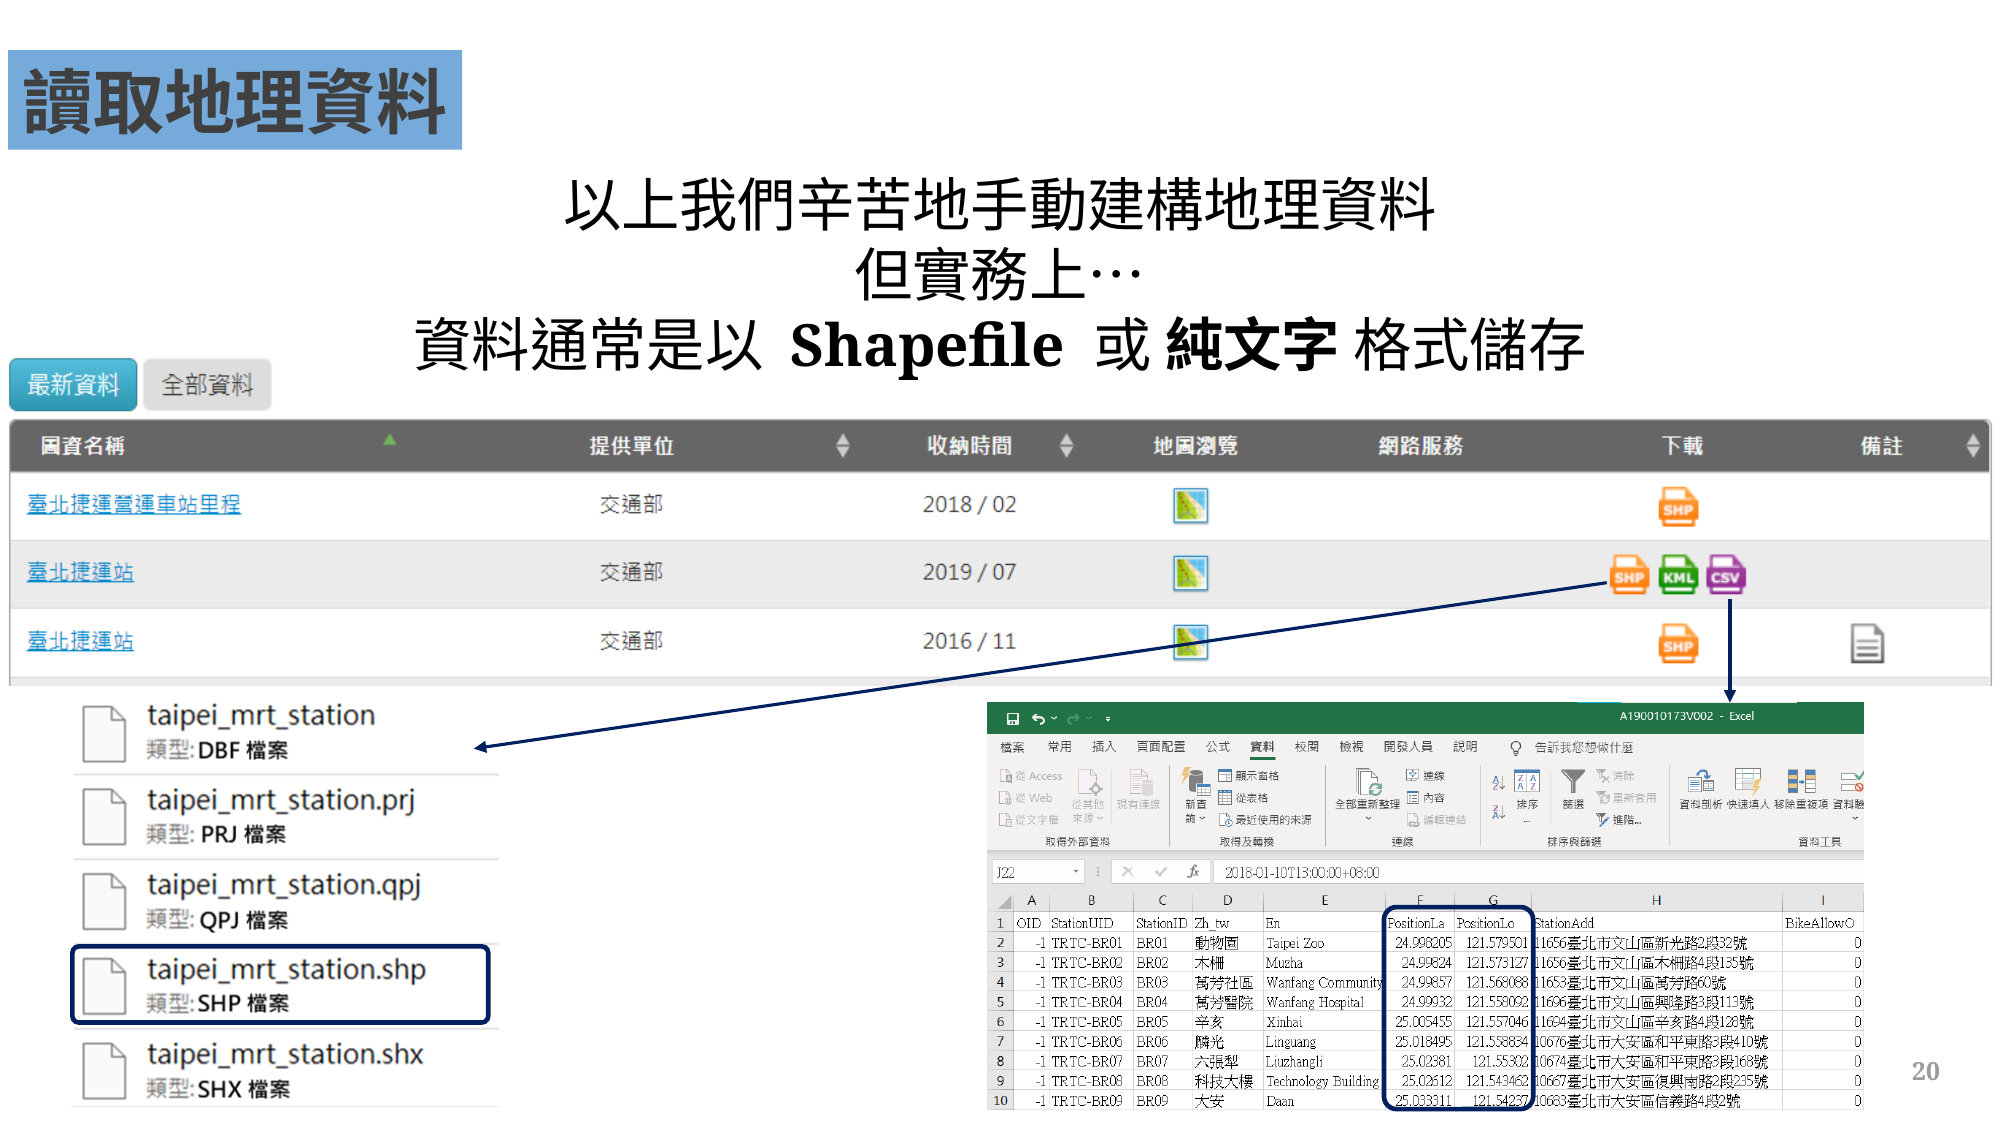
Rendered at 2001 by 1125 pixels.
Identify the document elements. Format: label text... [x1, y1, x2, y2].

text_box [473, 582, 1607, 749]
text_box 以上我們辛苦地手動建構地理資料 但實務上… 資料通常是以 Shapefile 或 純文字 格式儲存 [399, 160, 1601, 341]
picture [0, 341, 2000, 686]
picture [987, 702, 1864, 1110]
slide_number 20 [1864, 1042, 1955, 1103]
text_box 讀取地理資料 [8, 50, 463, 150]
picture [71, 692, 499, 1115]
